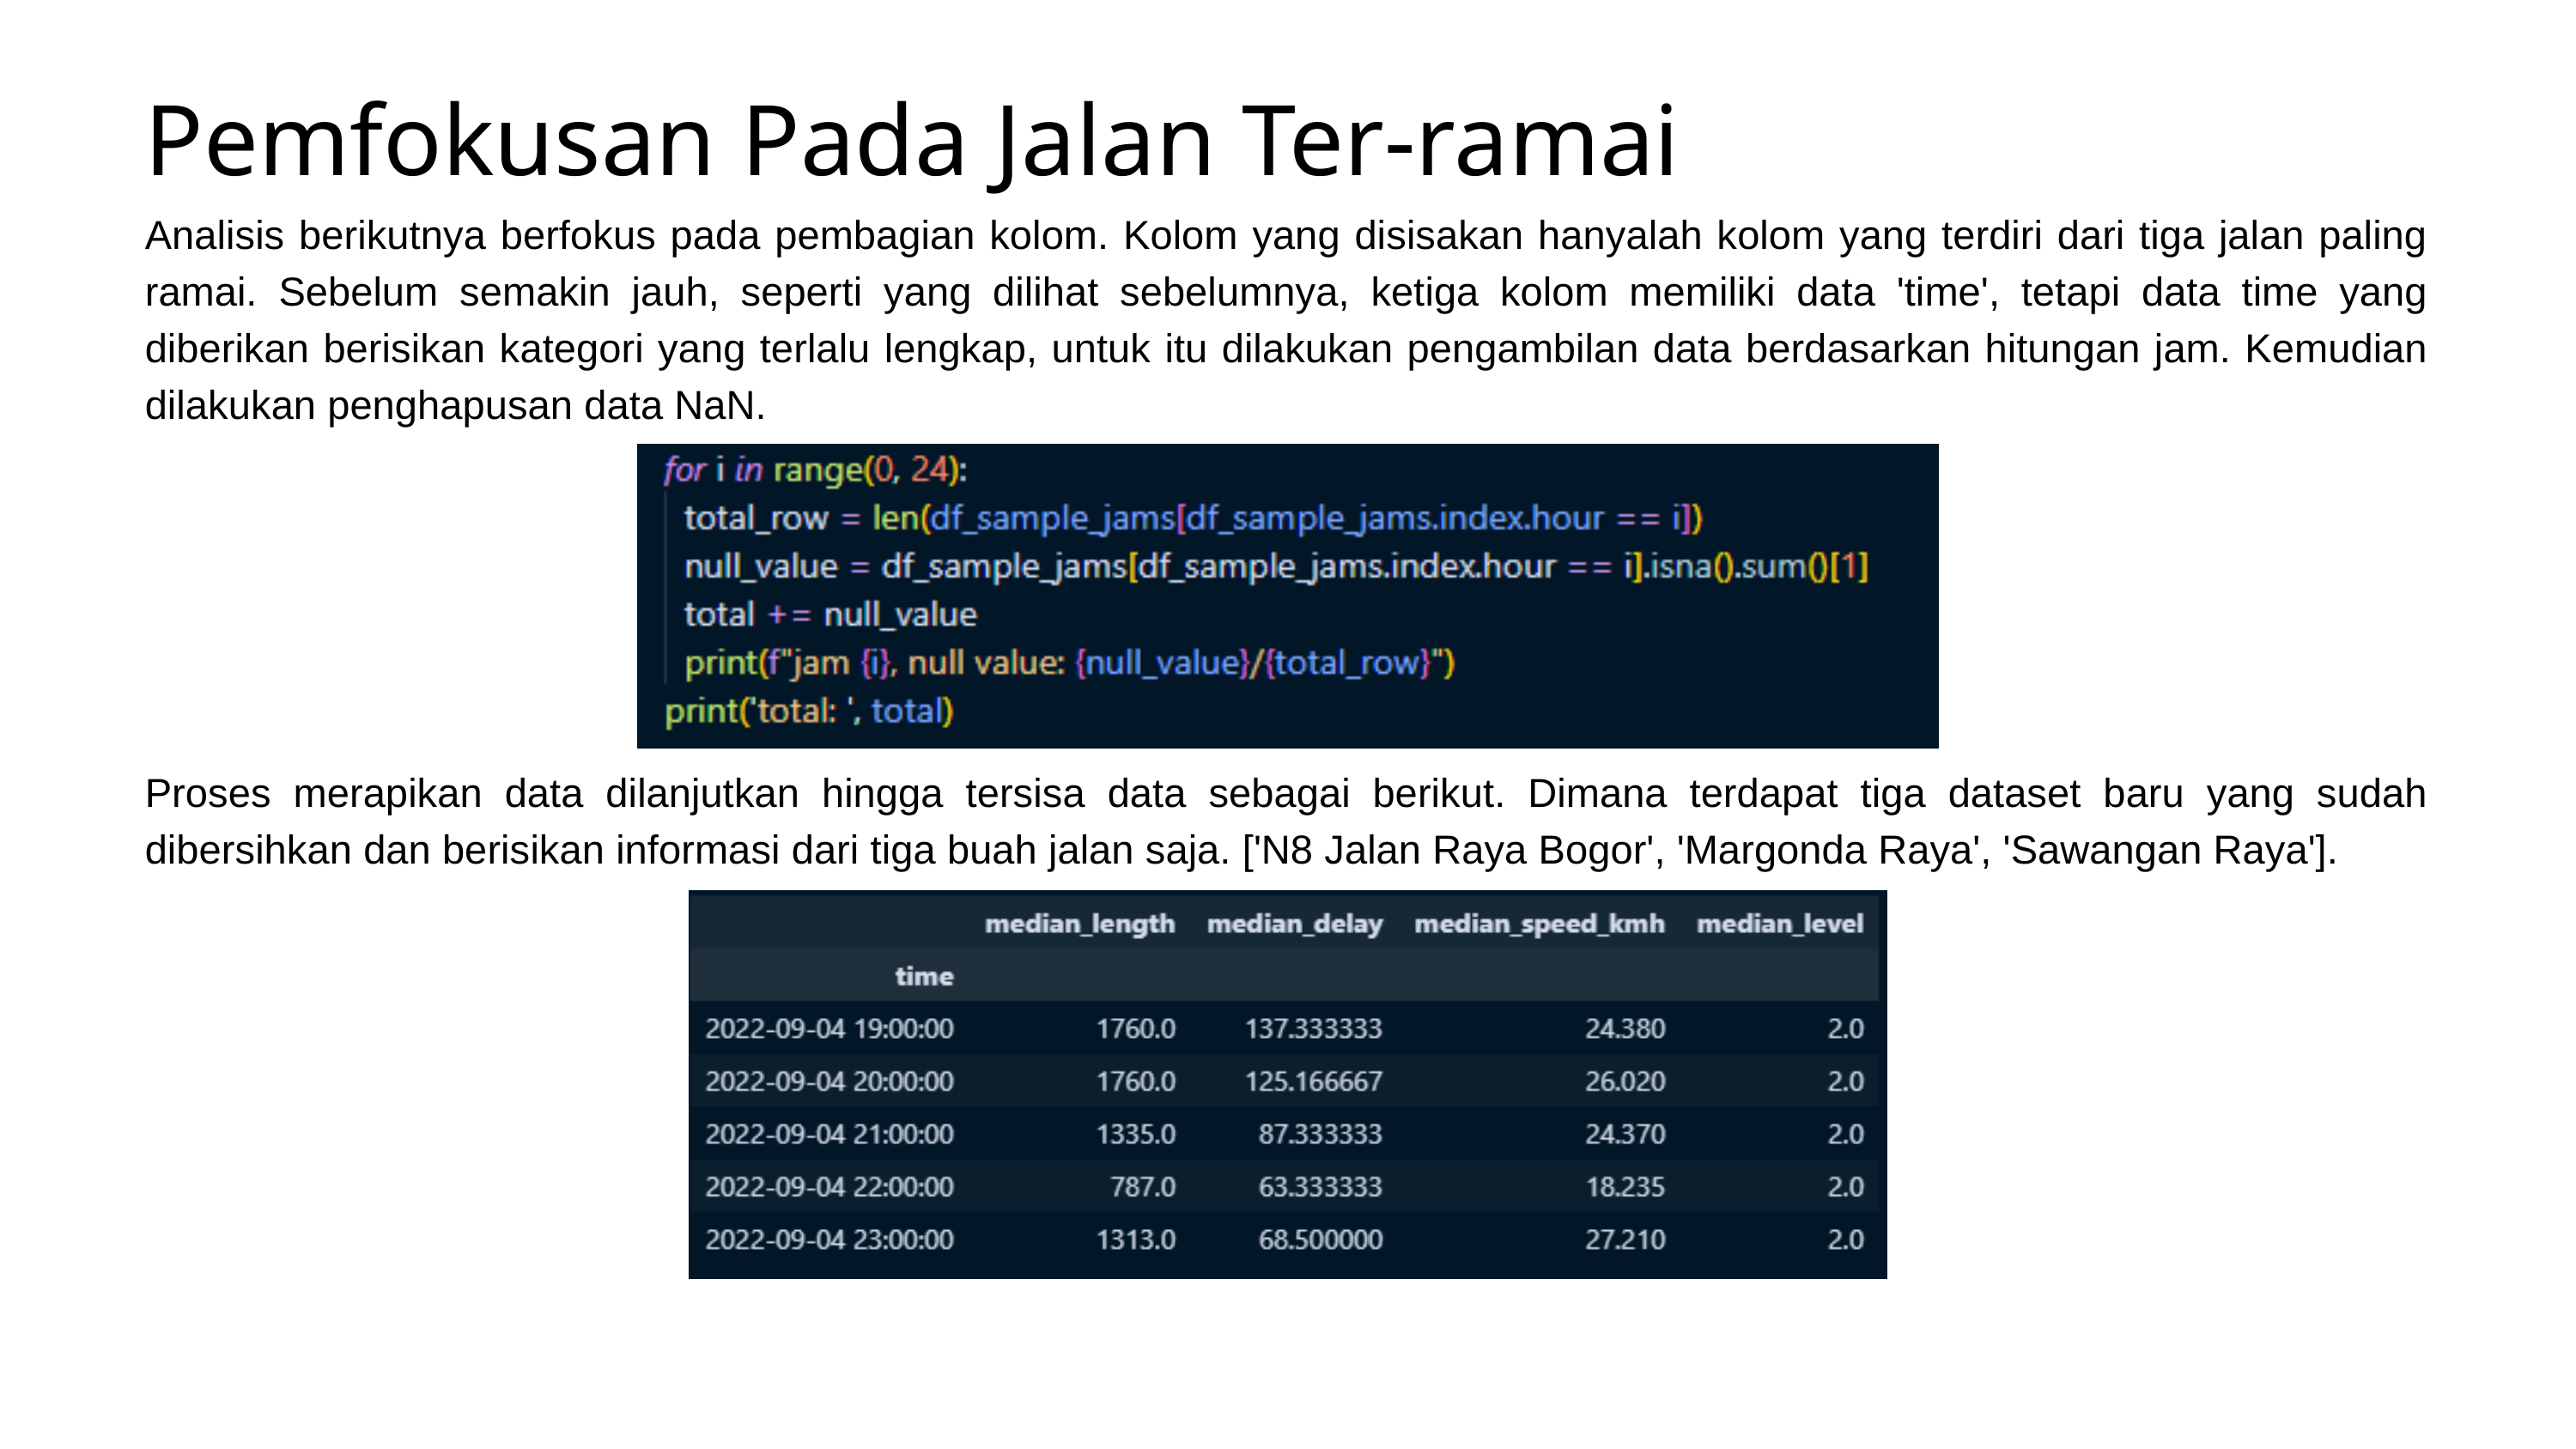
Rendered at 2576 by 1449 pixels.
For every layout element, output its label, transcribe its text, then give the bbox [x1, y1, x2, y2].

picture [689, 889, 1887, 1279]
text_box Proses merapikan data dilanjutkan hingga tersisa data sebagai berikut. Dimana terdapat tiga dataset baru yang sudah dibersihkan dan berisikan informasi dari tiga buah jalan saja. ['N8 Jalan Raya Bogor', 'Margonda Raya', 'Sawangan Raya']. [144, 759, 2432, 873]
text_box Analisis berikutnya berfokus pada pembagian kolom. Kolom yang disisakan hanyalah kolom yang terdiri dari tiga jalan paling ramai. Sebelum semakin jauh, seperti yang dilihat sebelumnya, ketiga kolom memiliki data 'time', tetapi data time yang diberikan berisikan kategori yang terlalu lengkap, untuk itu dilakukan pengambilan data berdasarkan hitungan jam. Kemudian dilakukan penghapusan data NaN. [144, 200, 2432, 427]
text_box Pemfokusan Pada Jalan Ter-ramai [144, 58, 2282, 195]
picture [637, 444, 1939, 749]
